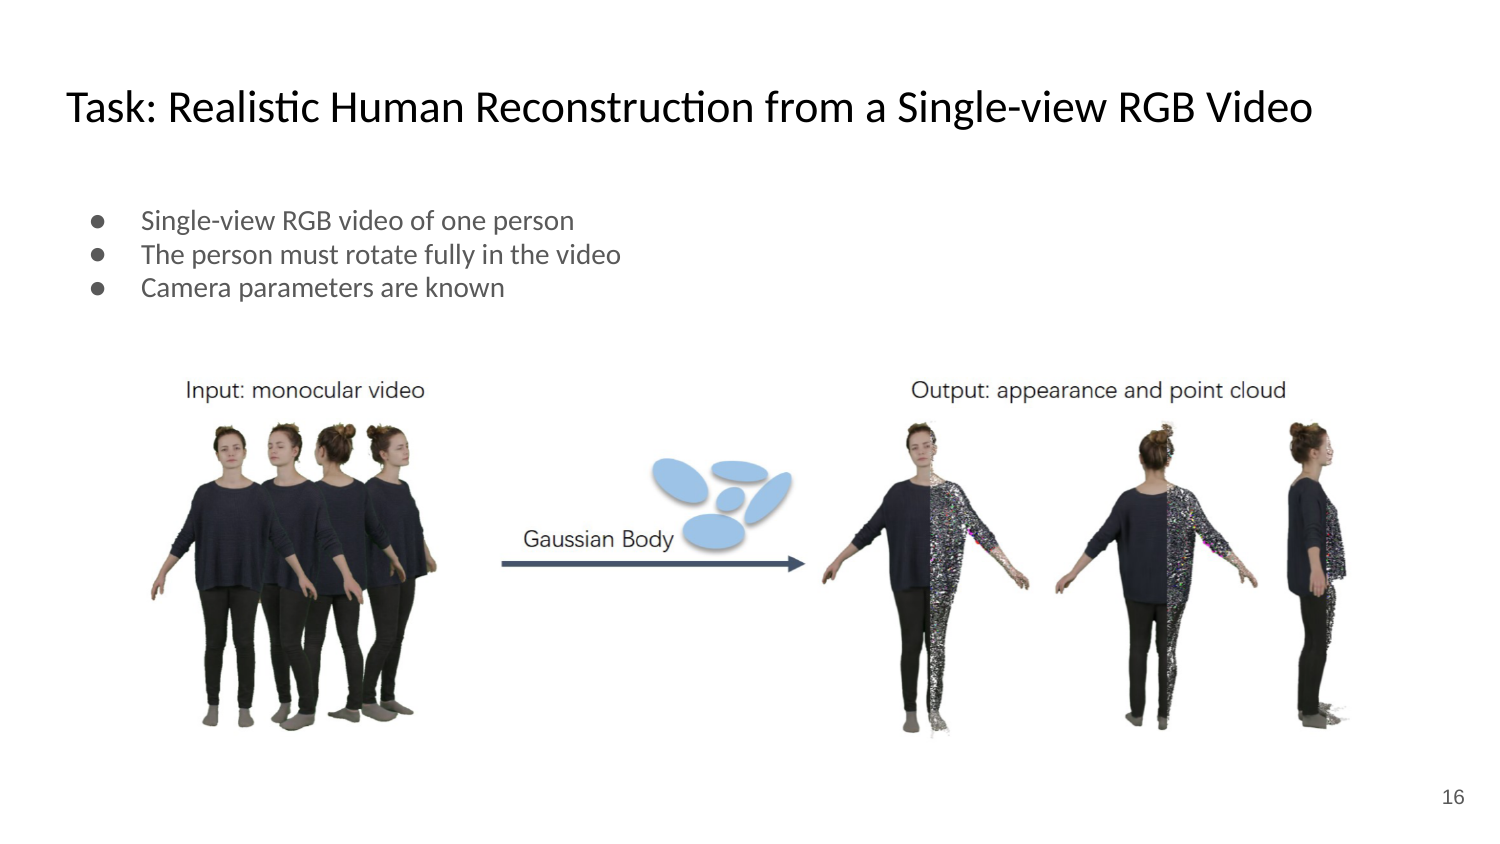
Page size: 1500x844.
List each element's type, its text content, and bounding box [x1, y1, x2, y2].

slide_number ‹#› [1389, 764, 1480, 830]
list Single-view RGB video of one person The person must rotate fully in the video Camera parameters are known [51, 189, 1449, 750]
picture [143, 366, 1357, 750]
title Task: Realistic Human Reconstruction from a Single-view RGB Video [51, 72, 1449, 167]
